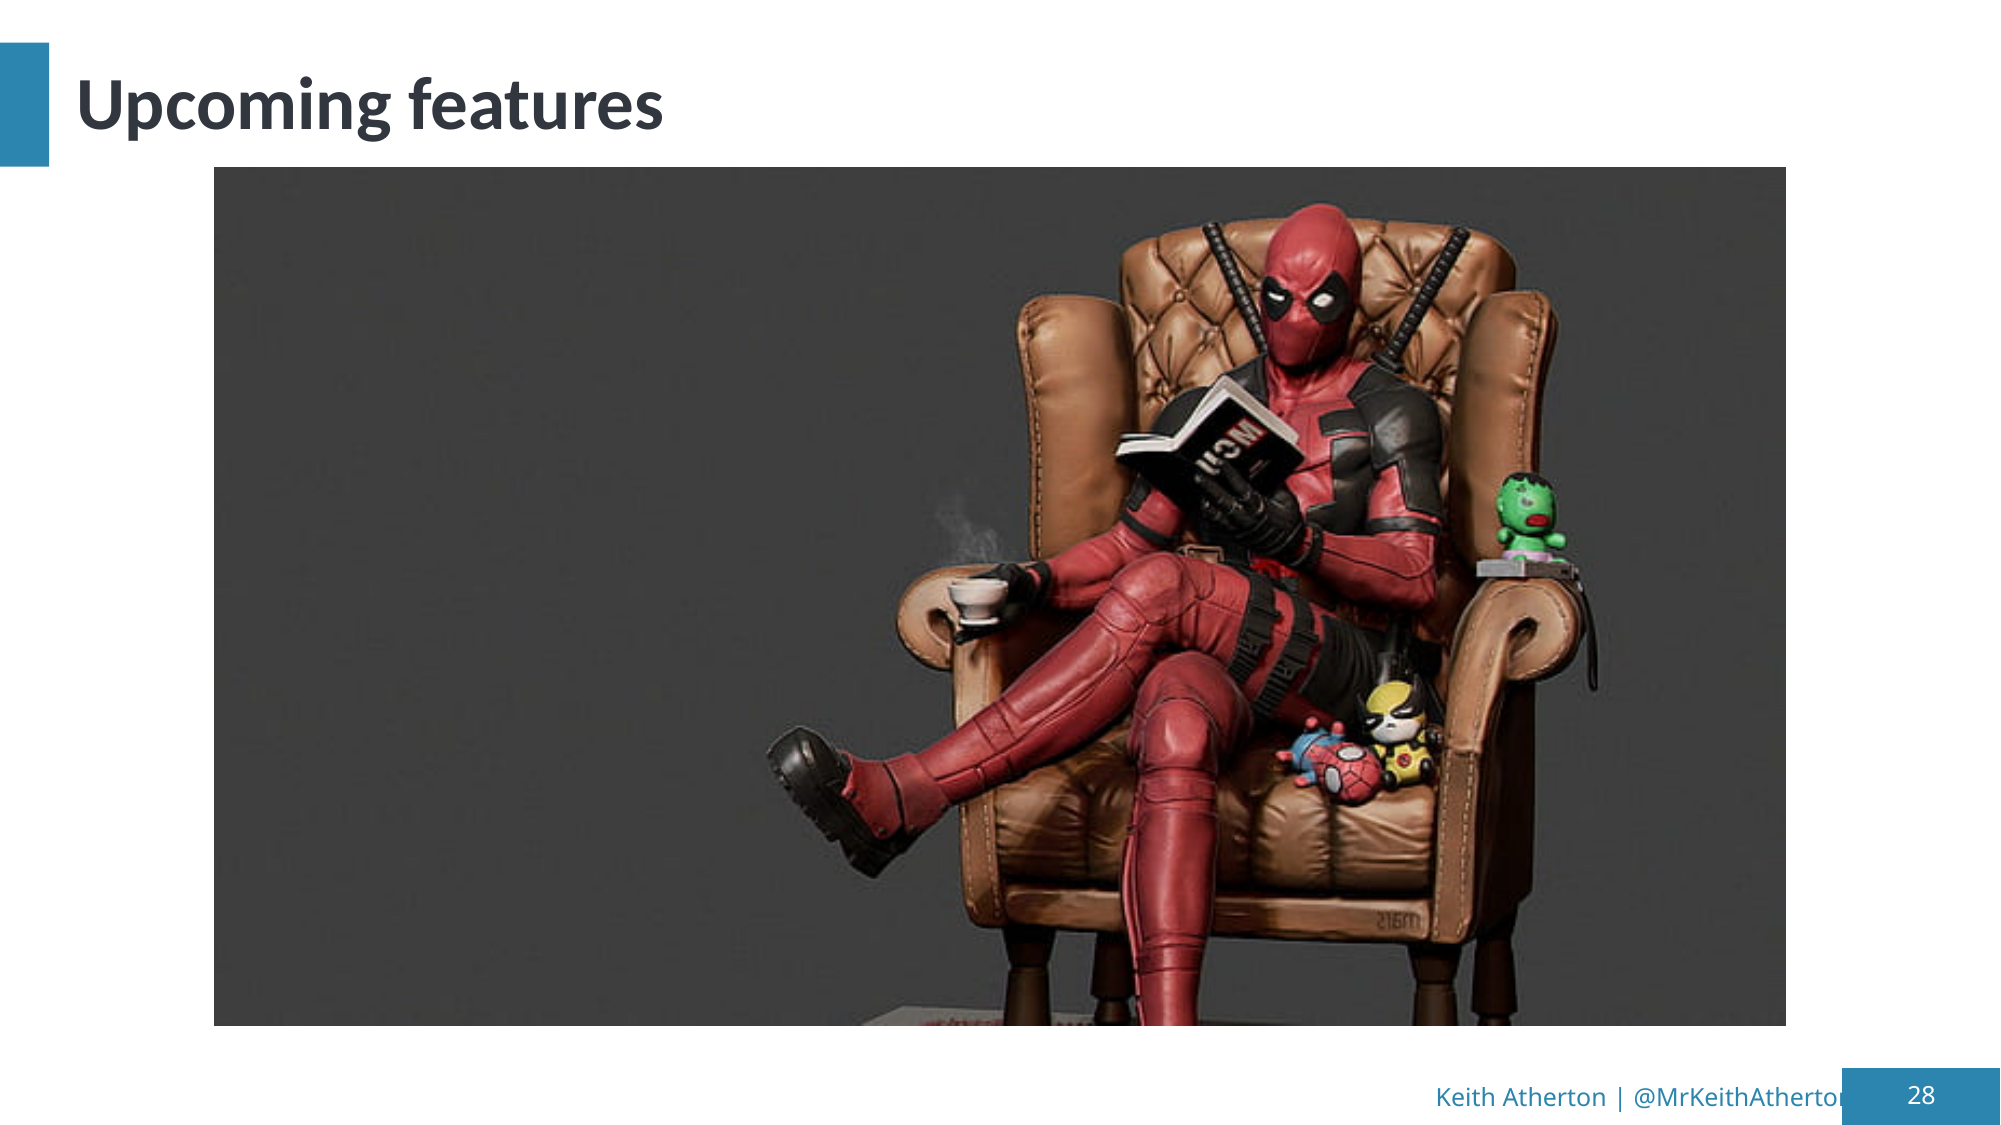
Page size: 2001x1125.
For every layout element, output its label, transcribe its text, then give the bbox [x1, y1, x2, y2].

title Upcoming features [60, 42, 1951, 168]
picture [214, 167, 1786, 1026]
text_box Keith Atherton | @MrKeithAtherton [1420, 1073, 1870, 1119]
slide_number 28 [1889, 1079, 1951, 1114]
